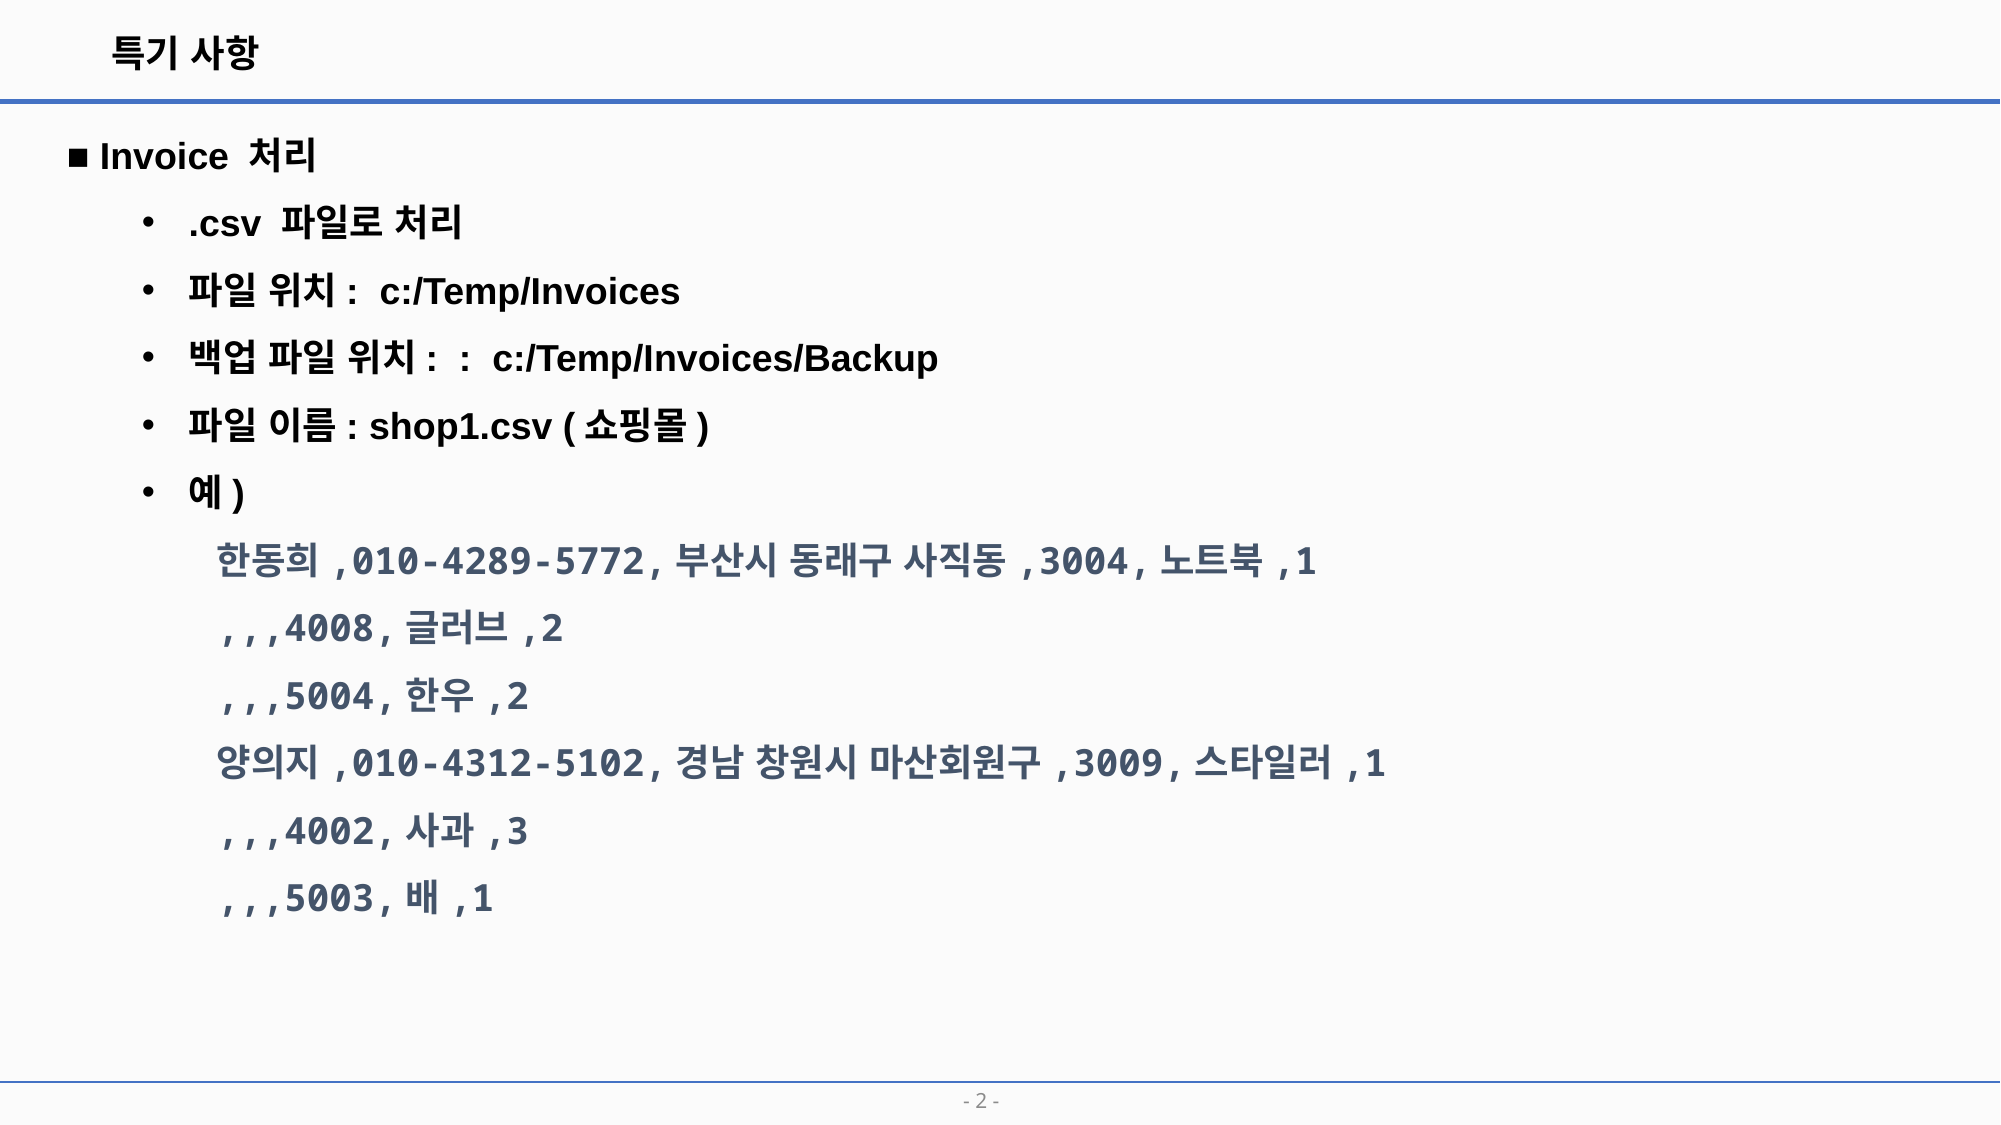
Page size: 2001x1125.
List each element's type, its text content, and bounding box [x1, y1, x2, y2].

text_box ■ Invoice 처리 .csv 파일로 처리 파일 위치: c:/Temp/Invoices 백업 파일 위치: : c:/Temp/Invoices/Backup 파일 이름: shop1.csv (쇼핑몰) 예) 한동희,010-4289-5772,부산시 동래구 사직동,3004,노트북,1 ,,,4008,글러브,2 ,,,5004,한우,2 양의지,010-4312-5102,경남 창원시 마산회원구,3009,스타일러,1 ,,,4002,사과,3 ,,,5003,배,1 [52, 101, 1402, 927]
text_box 특기 사항 [79, 22, 276, 82]
slide_number - 2 - [747, 1082, 1215, 1122]
